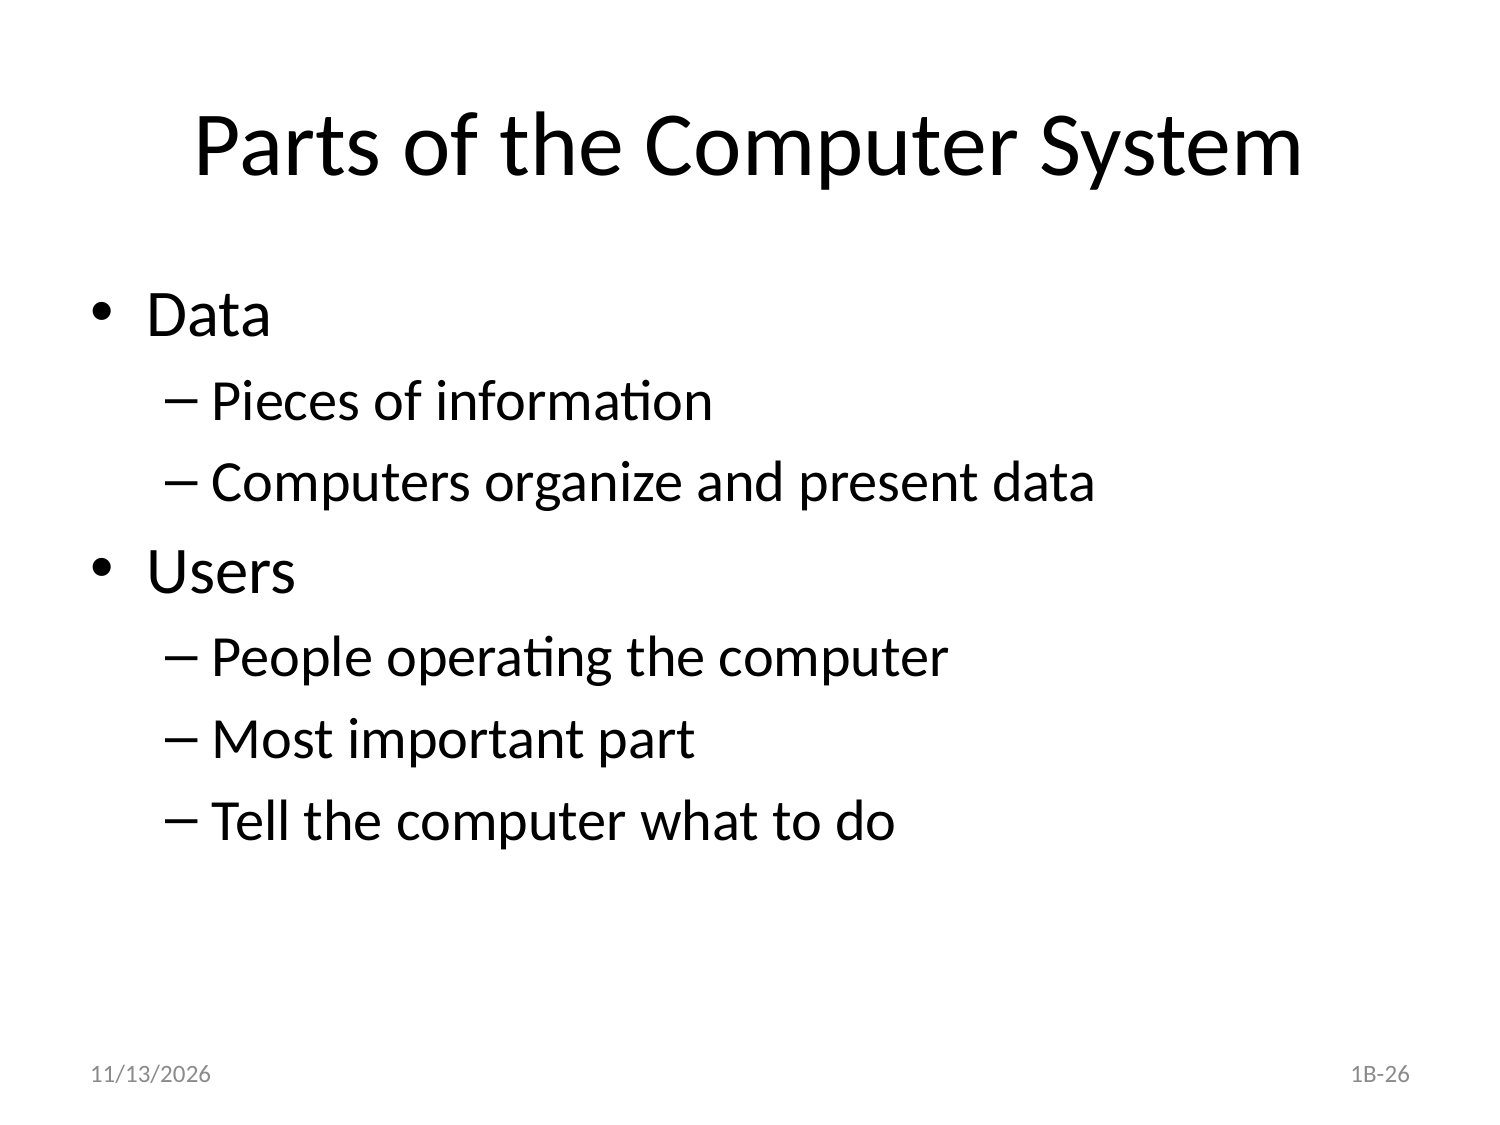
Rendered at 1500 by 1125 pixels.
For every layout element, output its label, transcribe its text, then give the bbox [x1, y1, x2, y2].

title Parts of the Computer System [75, 45, 1425, 233]
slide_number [75, 1042, 425, 1103]
list Data Pieces of information Computers organize and present data Users People operating the computer Most important part Tell the computer what to do [75, 262, 1425, 1005]
slide_number 1B-26 [1074, 1042, 1425, 1103]
